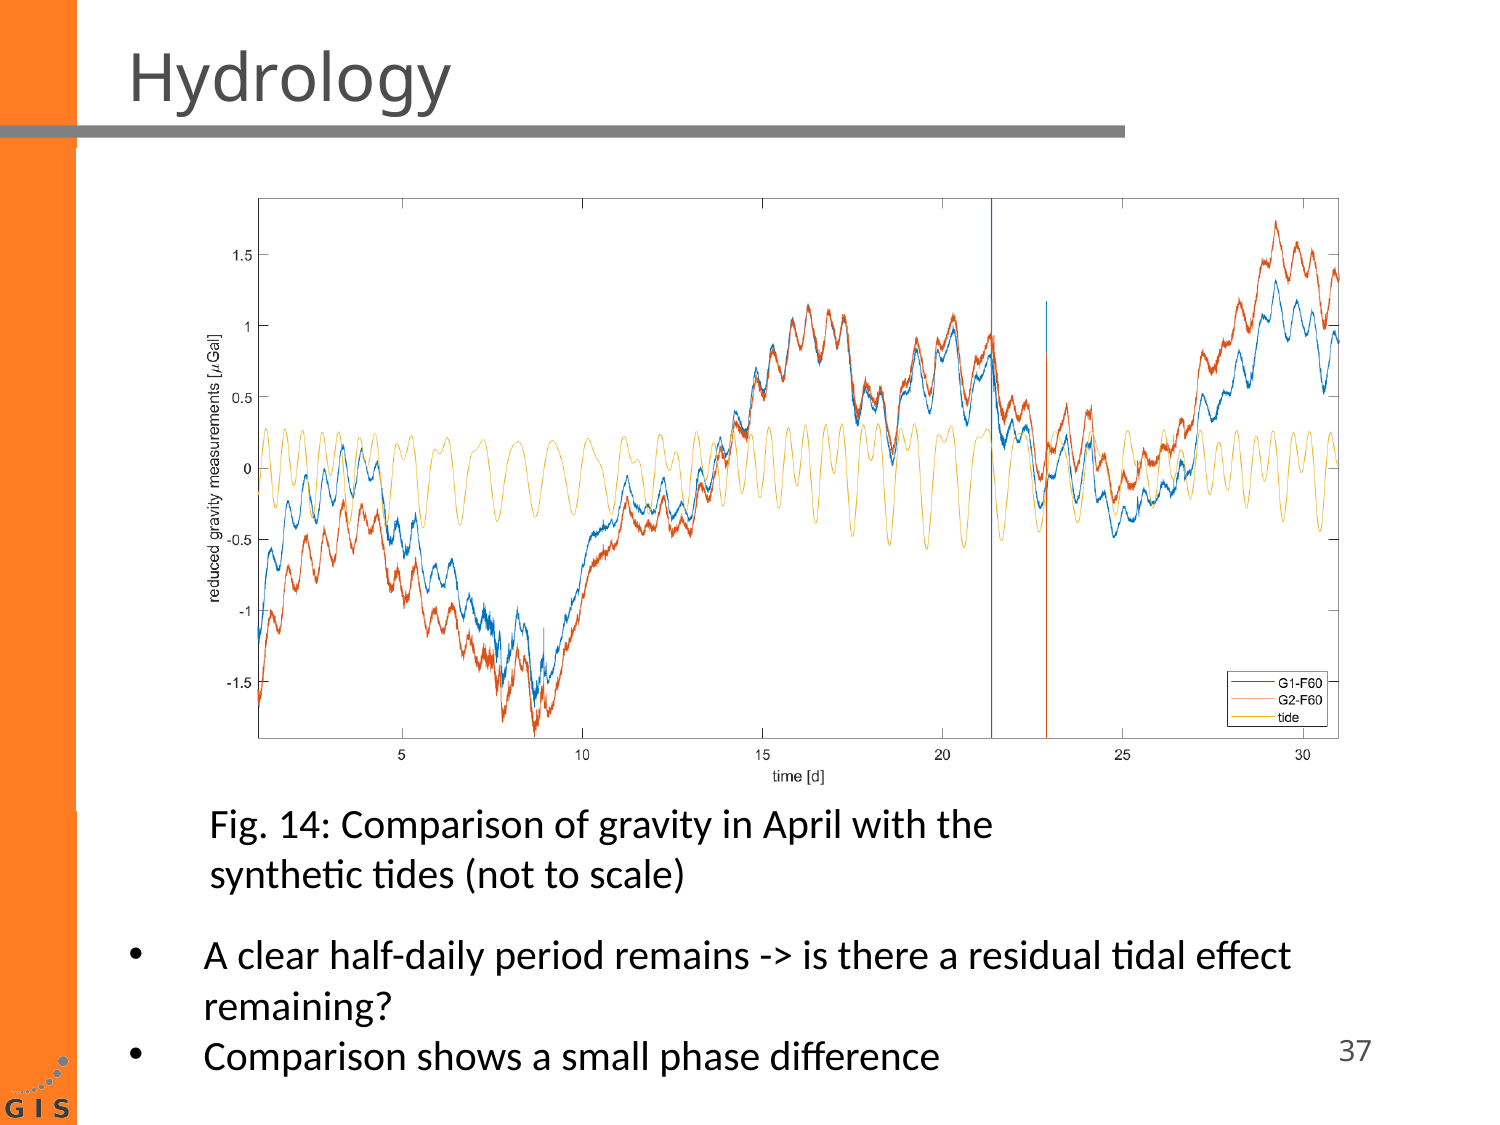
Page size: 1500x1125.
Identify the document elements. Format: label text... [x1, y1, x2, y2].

slide_number 37 [1074, 1024, 1388, 1101]
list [76, 148, 1472, 811]
picture [5, 1056, 69, 1118]
title Hydrology [112, 37, 1388, 113]
text_box Fig. 14: Comparison of gravity in April with the synthetic tides (not to scale) [194, 819, 1034, 904]
text_box A clear half-daily period remains -> is there a residual tidal effect remaining? Comparison shows a small phase difference [113, 920, 1335, 1086]
